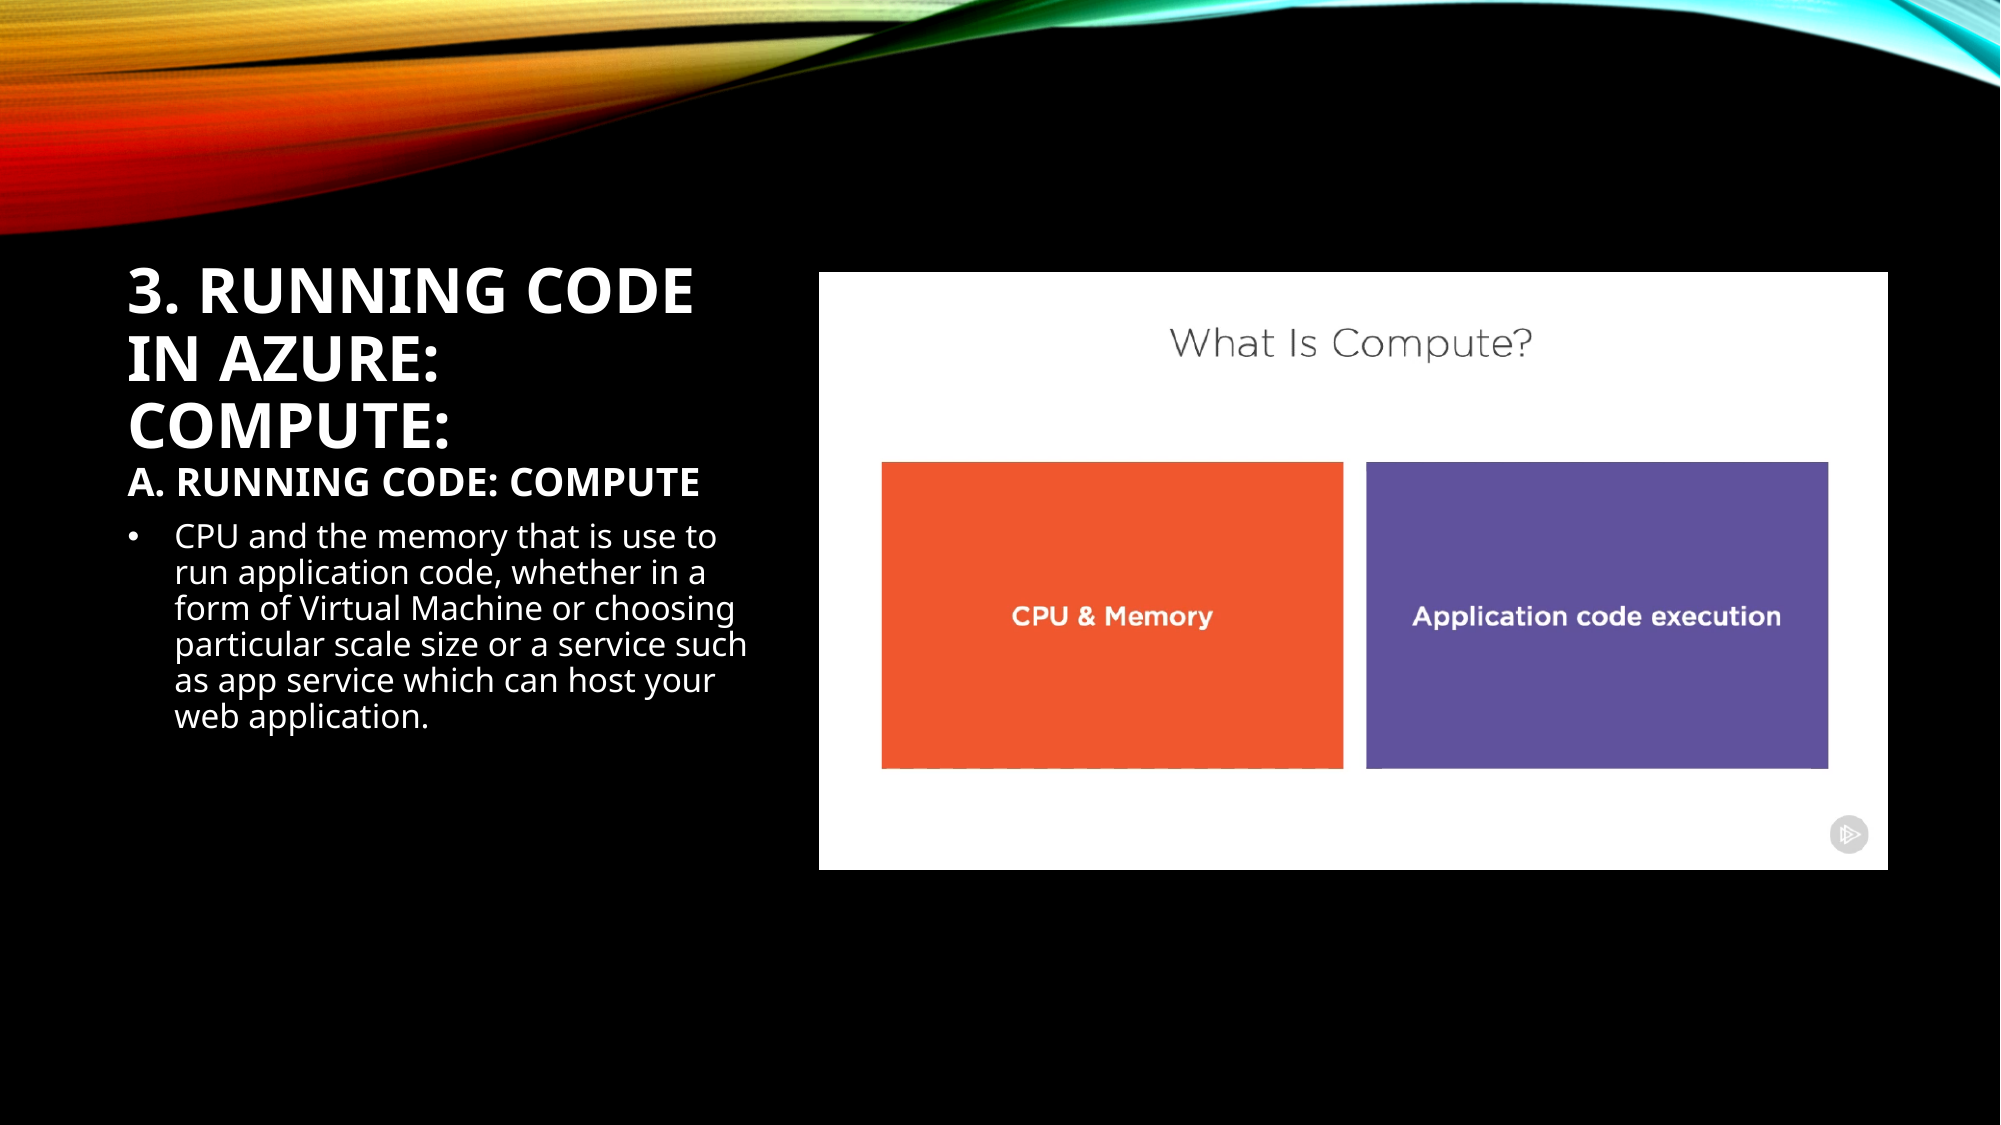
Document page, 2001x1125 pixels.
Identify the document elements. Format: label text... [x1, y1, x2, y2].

list CPU and the memory that is use to run application code, whether in a form of Virtual Machine or choosing particular scale size or a service such as app service which can host your web application. [112, 512, 788, 1021]
picture [0, 0, 2000, 237]
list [819, 272, 1888, 870]
title 3. Running Code in Azure: Compute: a. Running code: Compute [112, 249, 788, 512]
